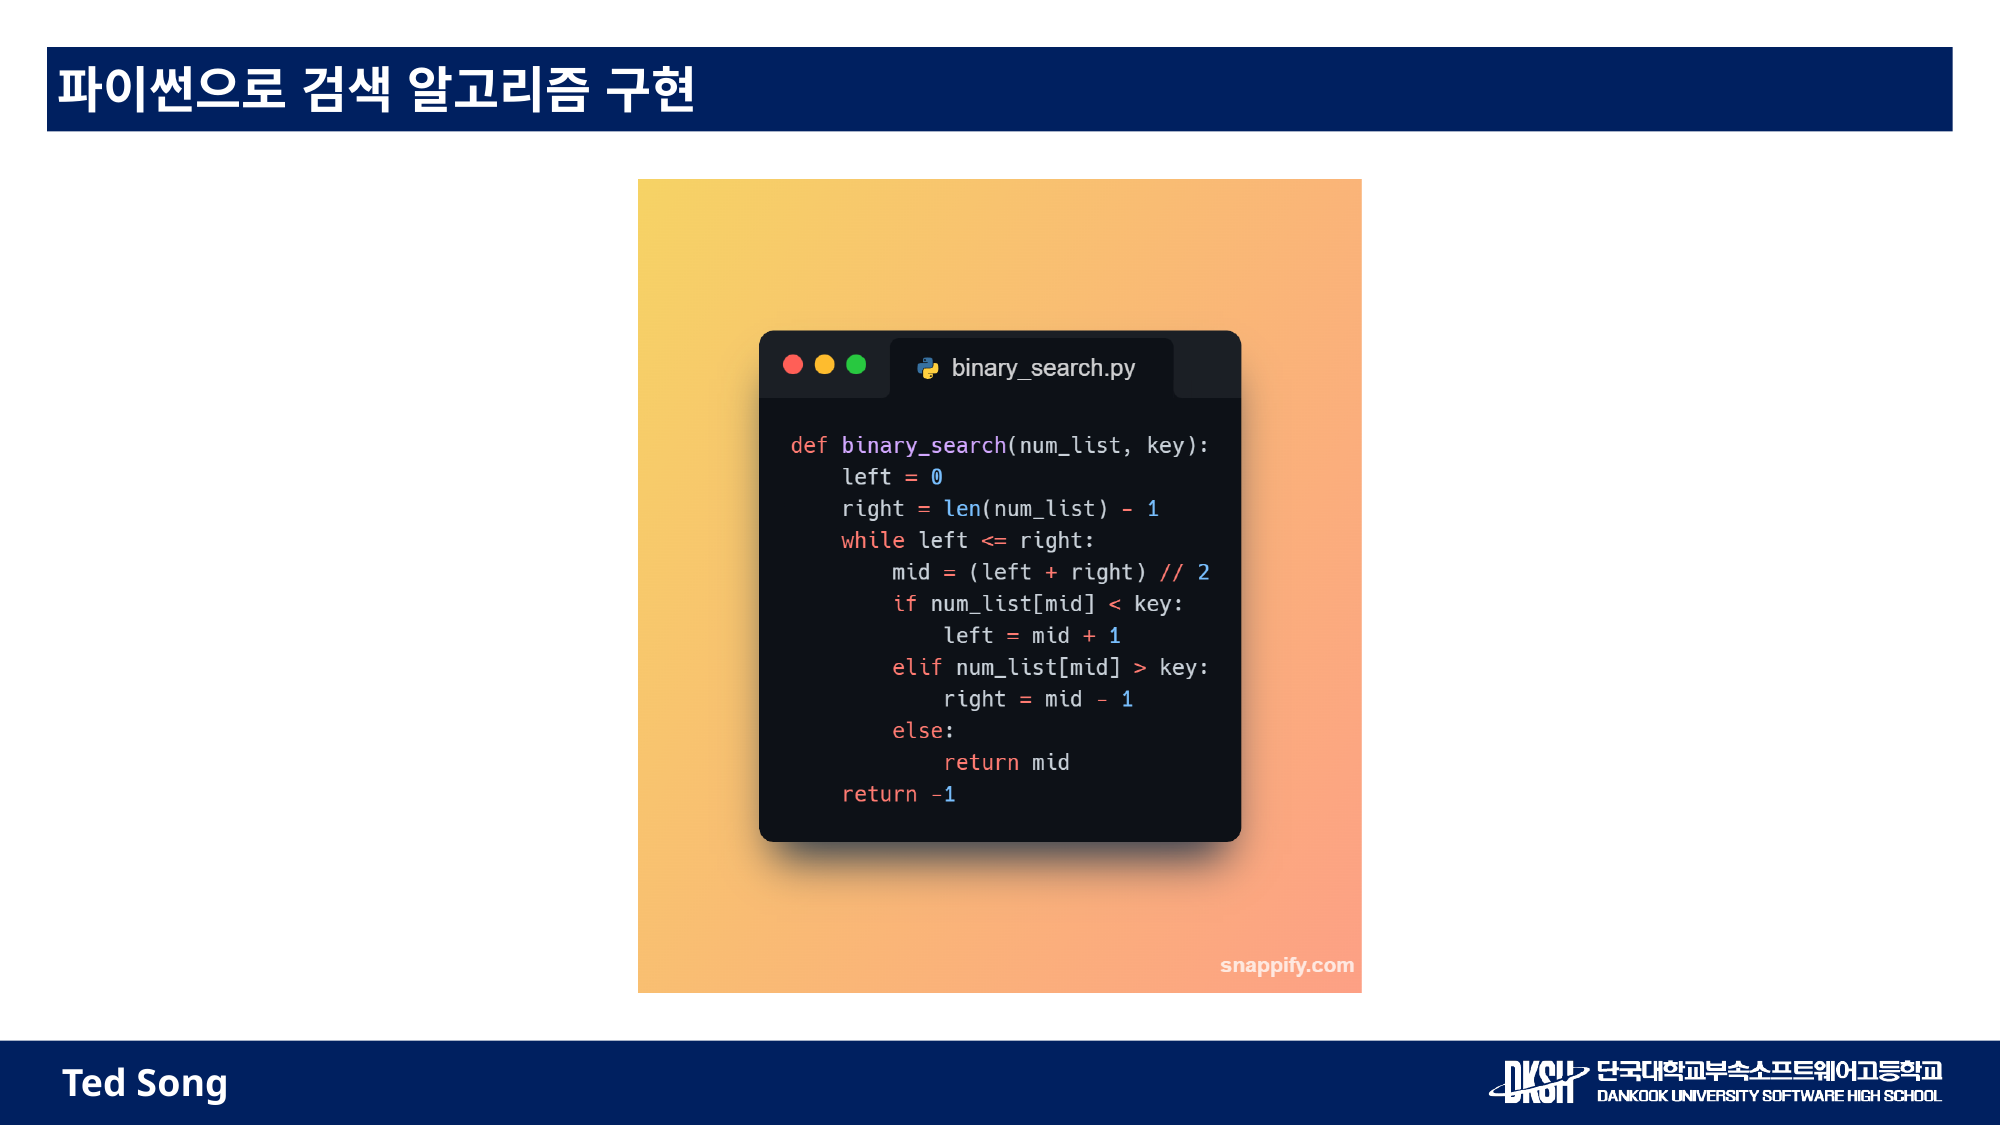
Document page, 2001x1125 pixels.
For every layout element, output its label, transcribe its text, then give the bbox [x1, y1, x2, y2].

text_box [46, 46, 1954, 132]
text_box 파이썬으로 검색 알고리즘 구현 [43, 51, 713, 127]
picture [637, 179, 1362, 993]
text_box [0, 1040, 2000, 1125]
